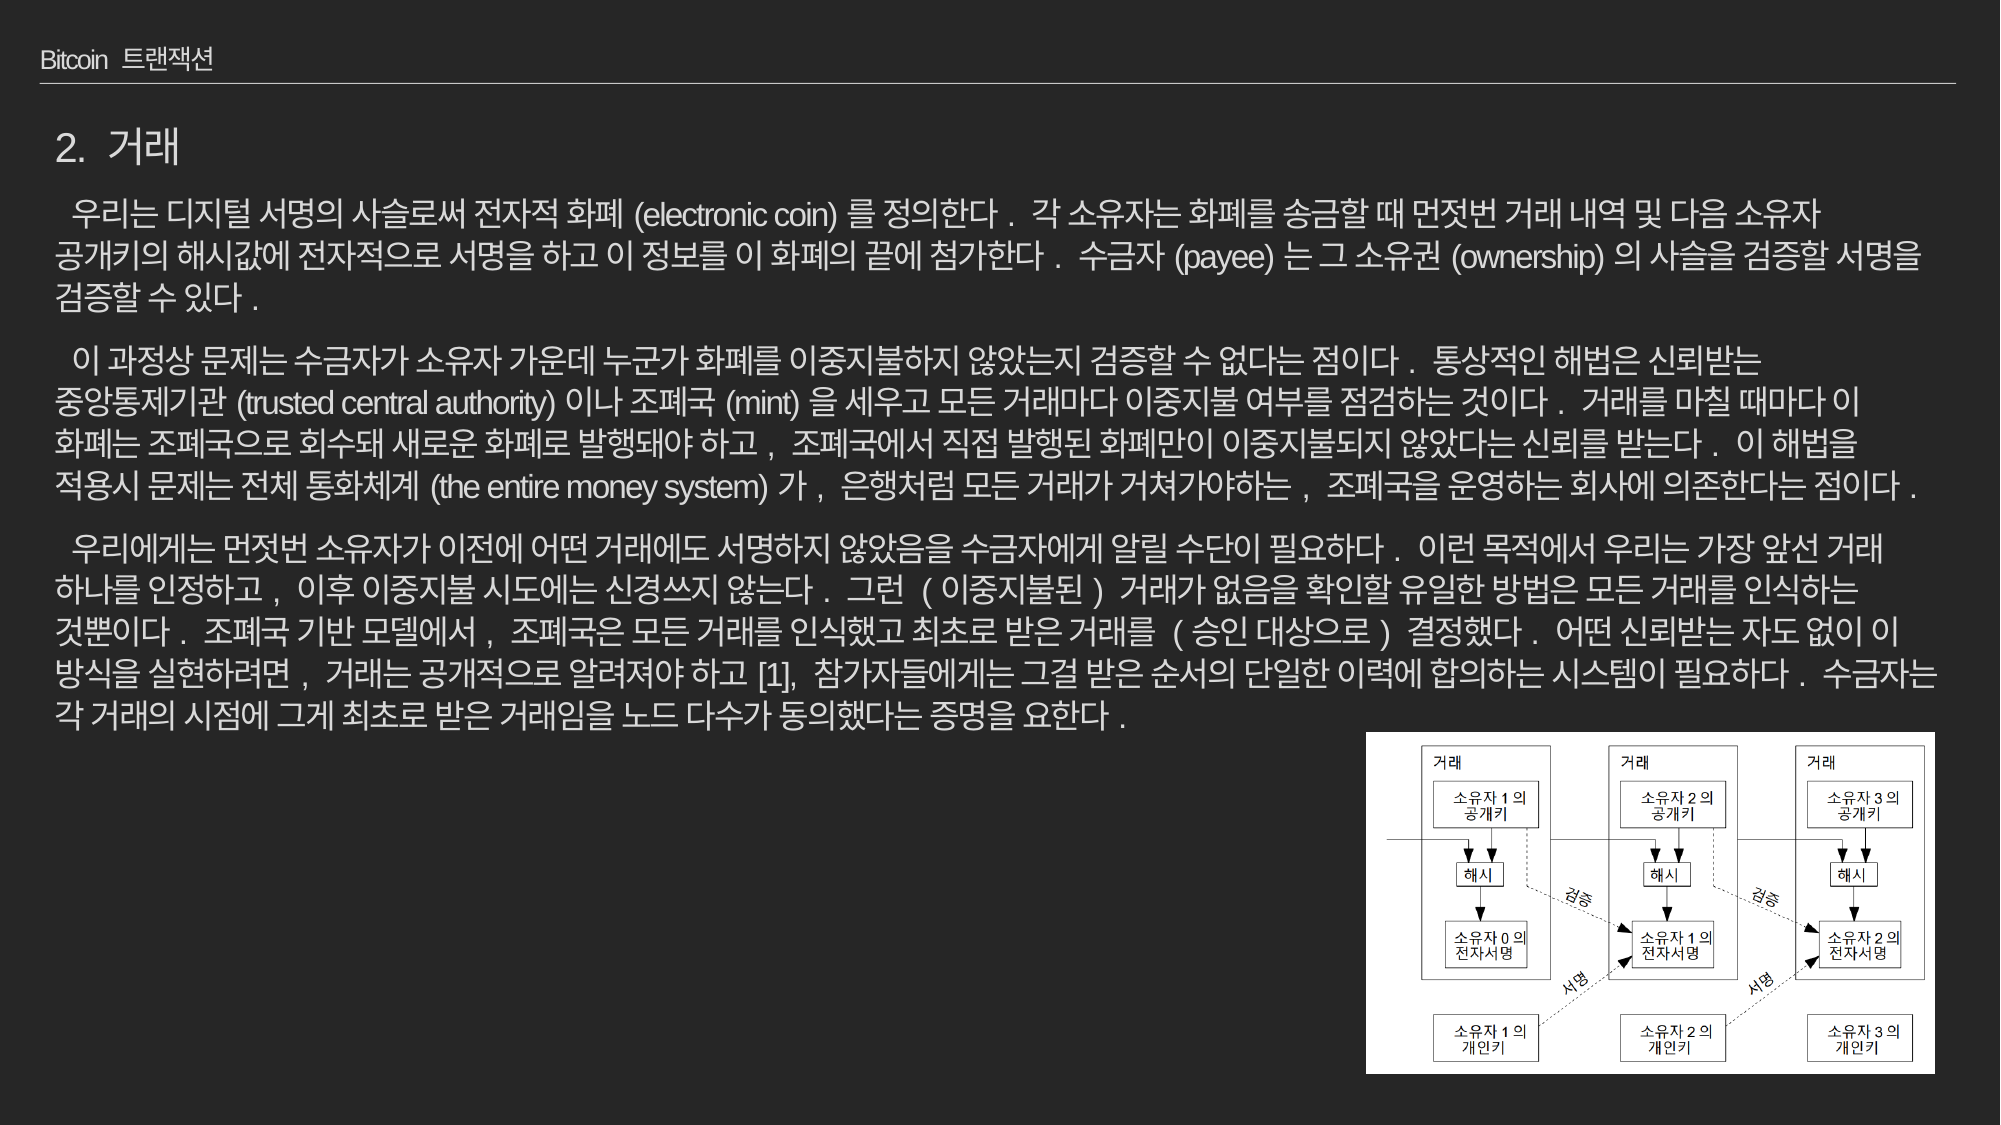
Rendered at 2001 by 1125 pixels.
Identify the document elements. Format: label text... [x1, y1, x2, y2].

picture [1366, 732, 1935, 1074]
title Bitcoin 트랜잭션 [39, 31, 1961, 84]
list 2. 거래 우리는 디지털 서명의 사슬로써 전자적 화폐(electronic coin)를 정의한다. 각 소유자는 화폐를 송금할 때 먼젓번 거래 내역 및 다음 소유자 공개키의 해시값에 전자적으로 서명을 하고 이 정보를 이 화폐의 끝에 첨가한다. 수금자(payee)는 그 소유권(ownership)의 사슬을 검증할 서명을 검증할 수 있다. 이 과정상 문제는 수금자가 소유자 가운데 누군가 화폐를 이중지불하지 않았는지 검증할 수 없다는 점이다. 통상적인 해법은 신뢰받는 중앙통제기관(trusted central authority)이나 조폐국(mint)을 세우고 모든 거래마다 이중지불 여부를 점검하는 것이다. 거래를 마칠 때마다 이 화폐는 조폐국으로 회수돼 새로운 화폐로 발행돼야 하고, 조폐국에서 직접 발행된 화폐만이 이중지불되지 않았다는 신뢰를 받는다. 이 해법을 적용시 문제는 전체 통화체계(the entire money system)가, 은행처럼 모든 거래가 거쳐가야하는, 조폐국을 운영하는 회사에 의존한다는 점이다. 우리에게는 먼젓번 소유자가 이전에 어떤 거래에도 서명하지 않았음을 수금자에게 알릴 수단이 필요하다. 이런 목적에서 우리는 가장 앞선 거래 하나를 인정하고, 이후 이중지불 시도에는 신경쓰지 않는다. 그런 (이중지불된) 거래가 없음을 확인할 유일한 방법은 모든 거래를 인식하는 것뿐이다. 조폐국 기반 모델에서, 조폐국은 모든 거래를 인식했고 최초로 받은 거래를 (승인 대상으로) 결정했다. 어떤 신뢰받는 자도 없이 이 방식을 실현하려면, 거래는 공개적으로 알려져야 하고[1], 참가자들에게는 그걸 받은 순서의 단일한 이력에 합의하는 시스템이 필요하다. 수금자는 각 거래의 시점에 그게 최초로 받은 거래임을 노드 다수가 동의했다는 증명을 요한다. [39, 110, 1957, 1100]
